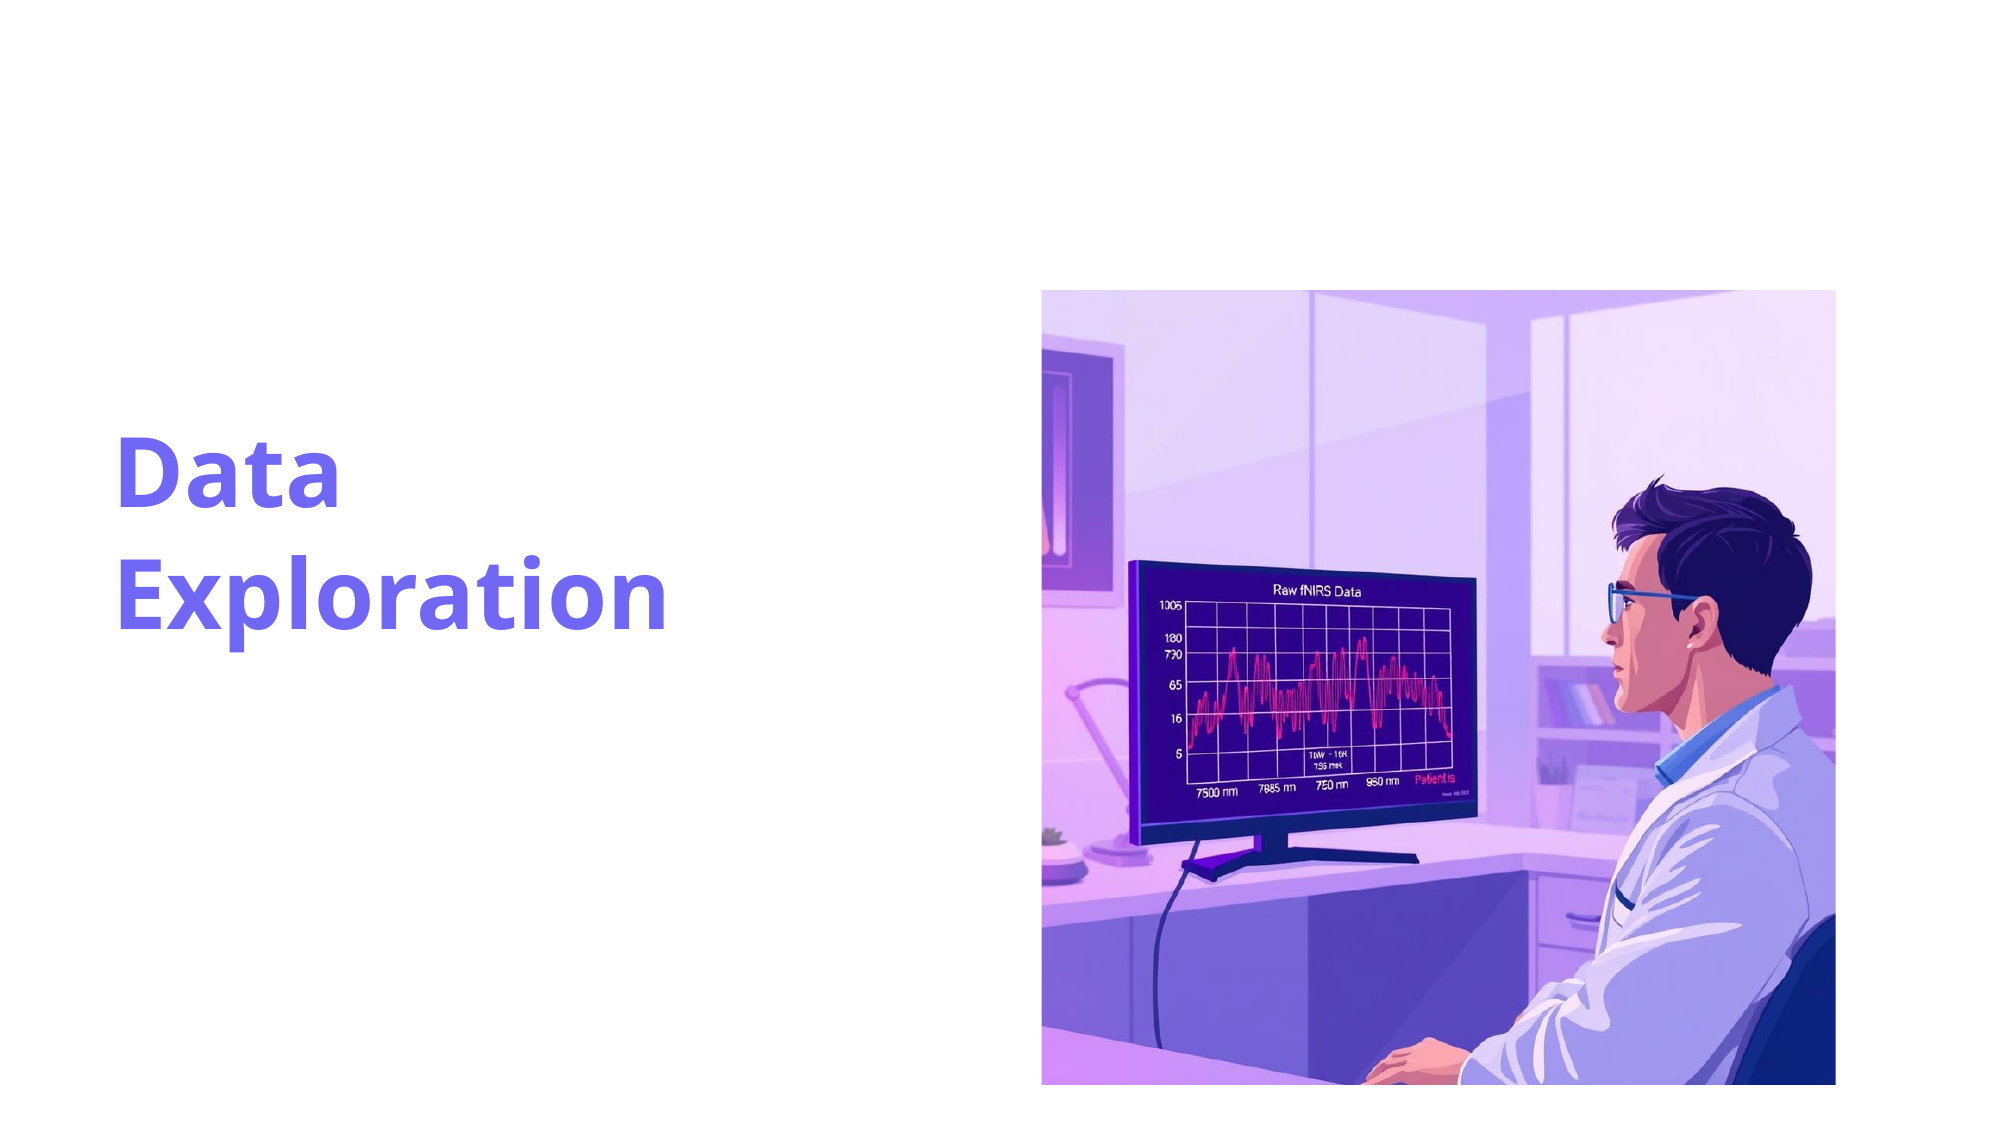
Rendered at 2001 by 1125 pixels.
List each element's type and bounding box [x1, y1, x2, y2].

text_box [1041, 290, 1836, 1085]
text_box [111, 311, 905, 801]
